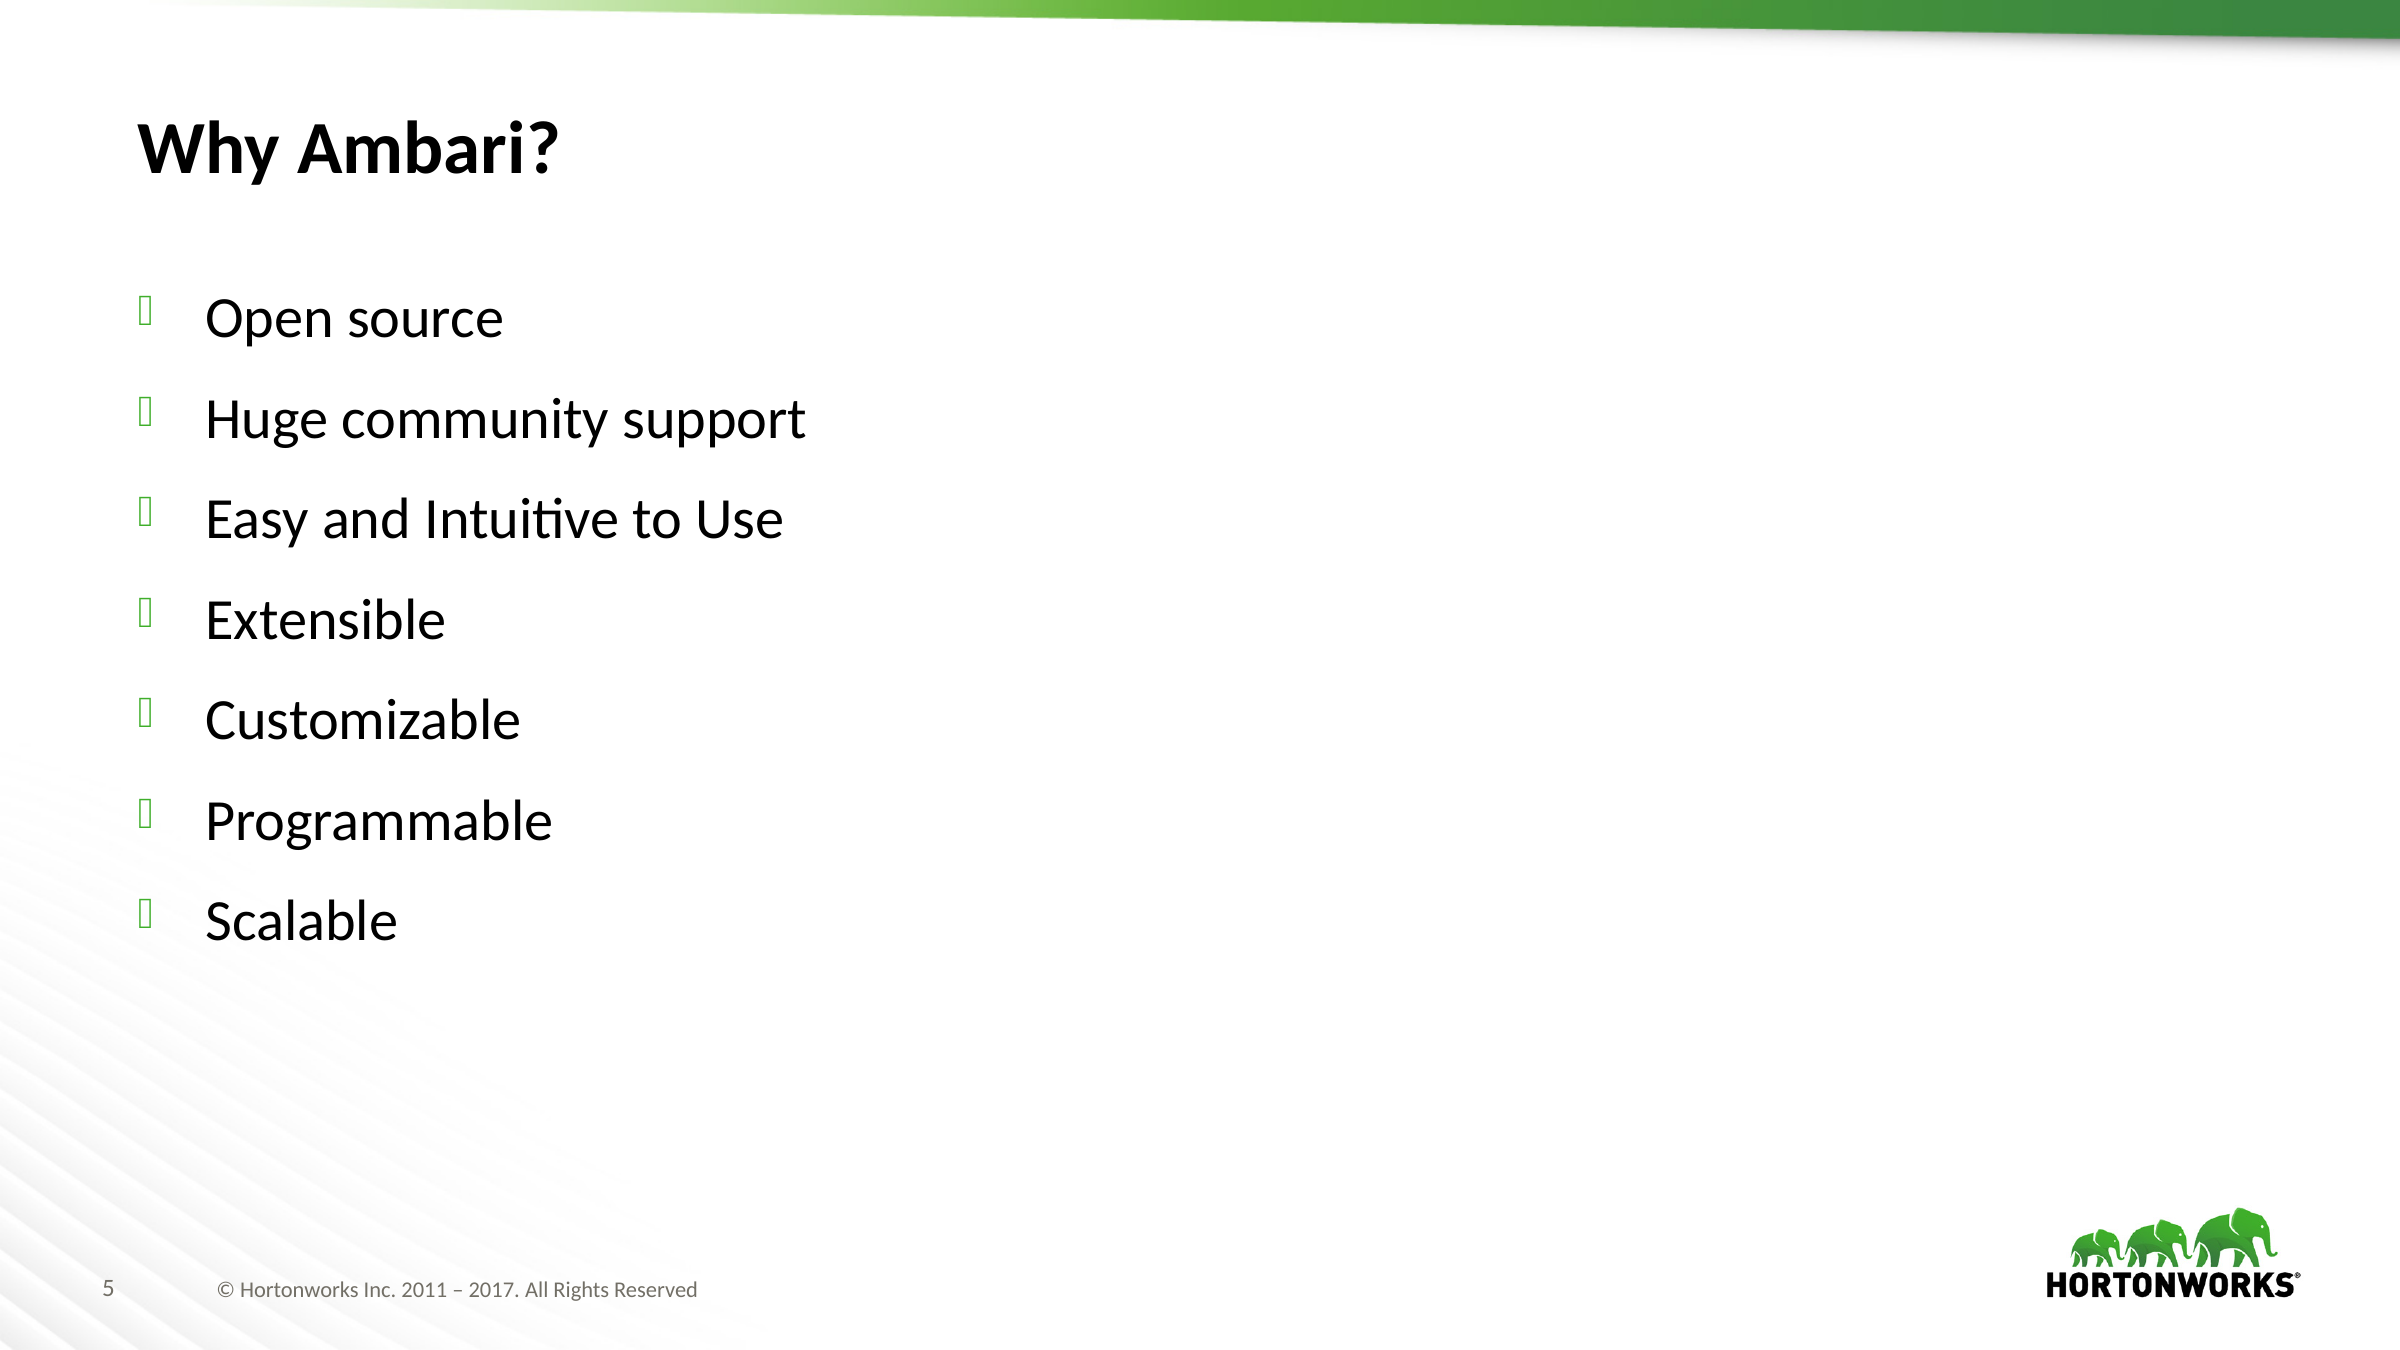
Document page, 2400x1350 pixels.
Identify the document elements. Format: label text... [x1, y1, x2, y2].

picture [0, 0, 2400, 1350]
title Why Ambari? [138, 111, 2298, 189]
list Open source Huge community support Easy and Intuitive to Use Extensible Customizable Programmable Scalable [138, 287, 2298, 1062]
